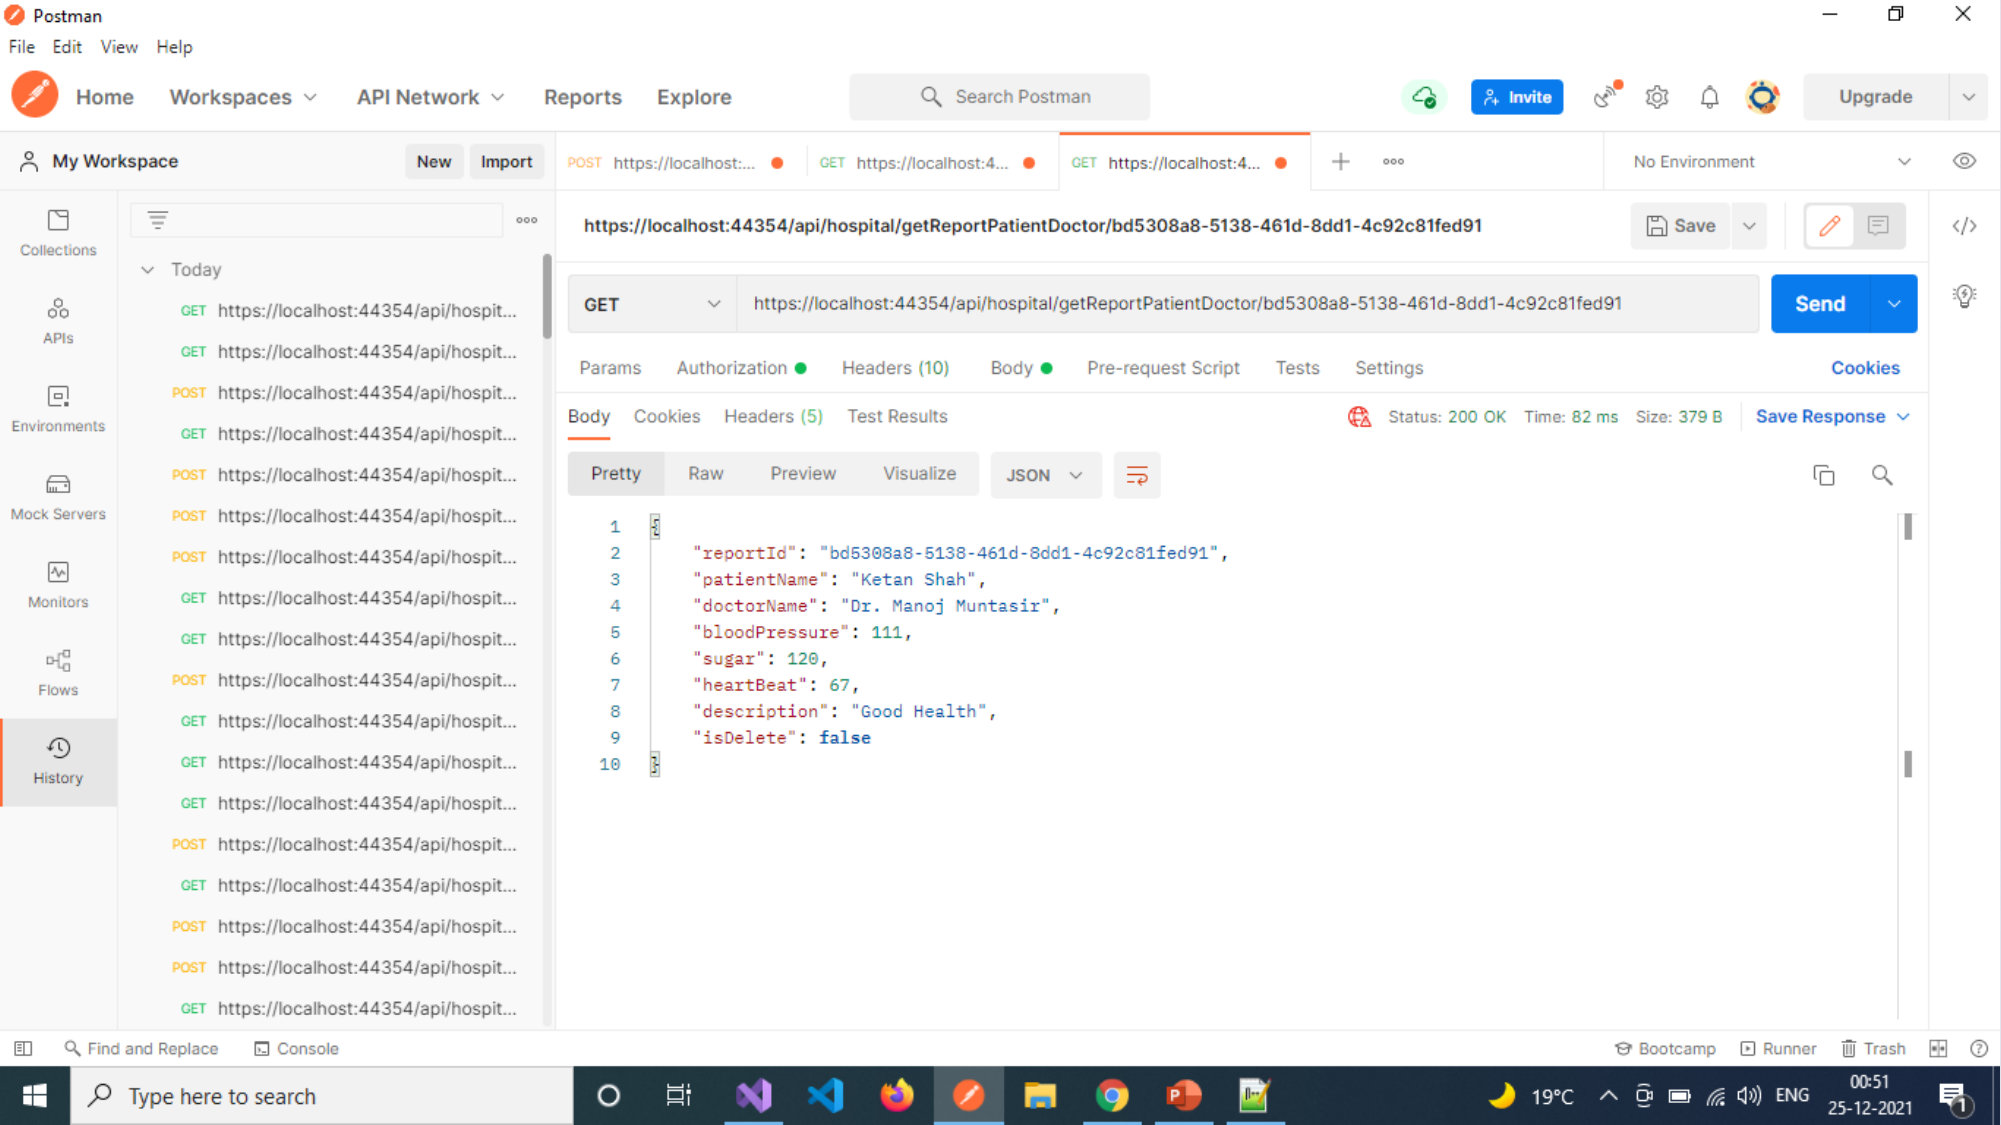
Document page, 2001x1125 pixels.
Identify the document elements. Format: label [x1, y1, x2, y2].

list [0, 0, 2000, 1125]
